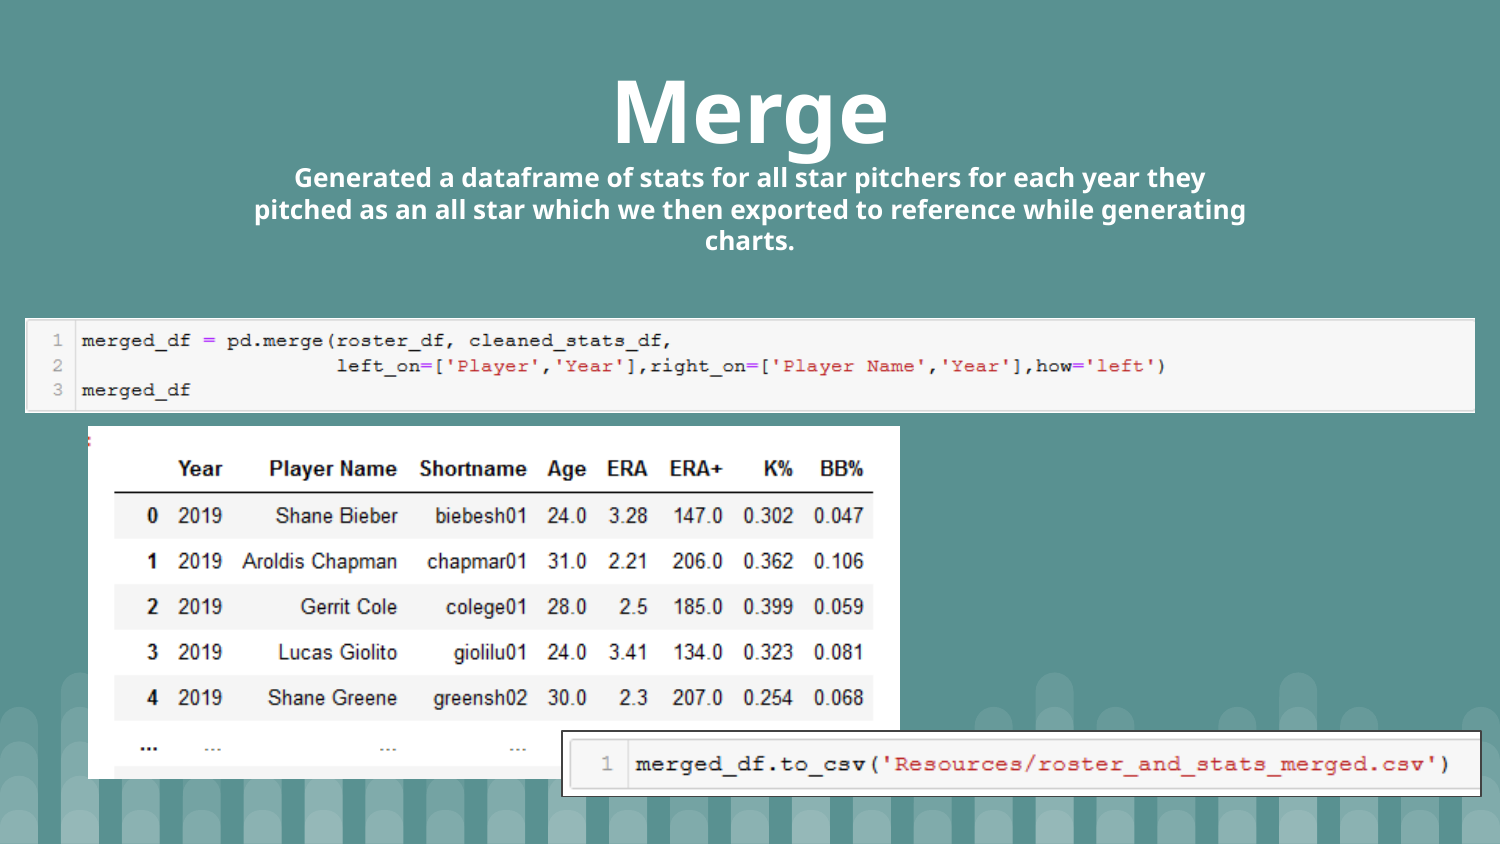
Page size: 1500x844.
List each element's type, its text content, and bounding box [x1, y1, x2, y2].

picture [24, 318, 1476, 413]
picture [87, 426, 1481, 796]
title Merge Generated a dataframe of stats for all star pitchers for each year they pitched as an all star which we then exported to reference while generating charts. [227, 41, 1273, 272]
